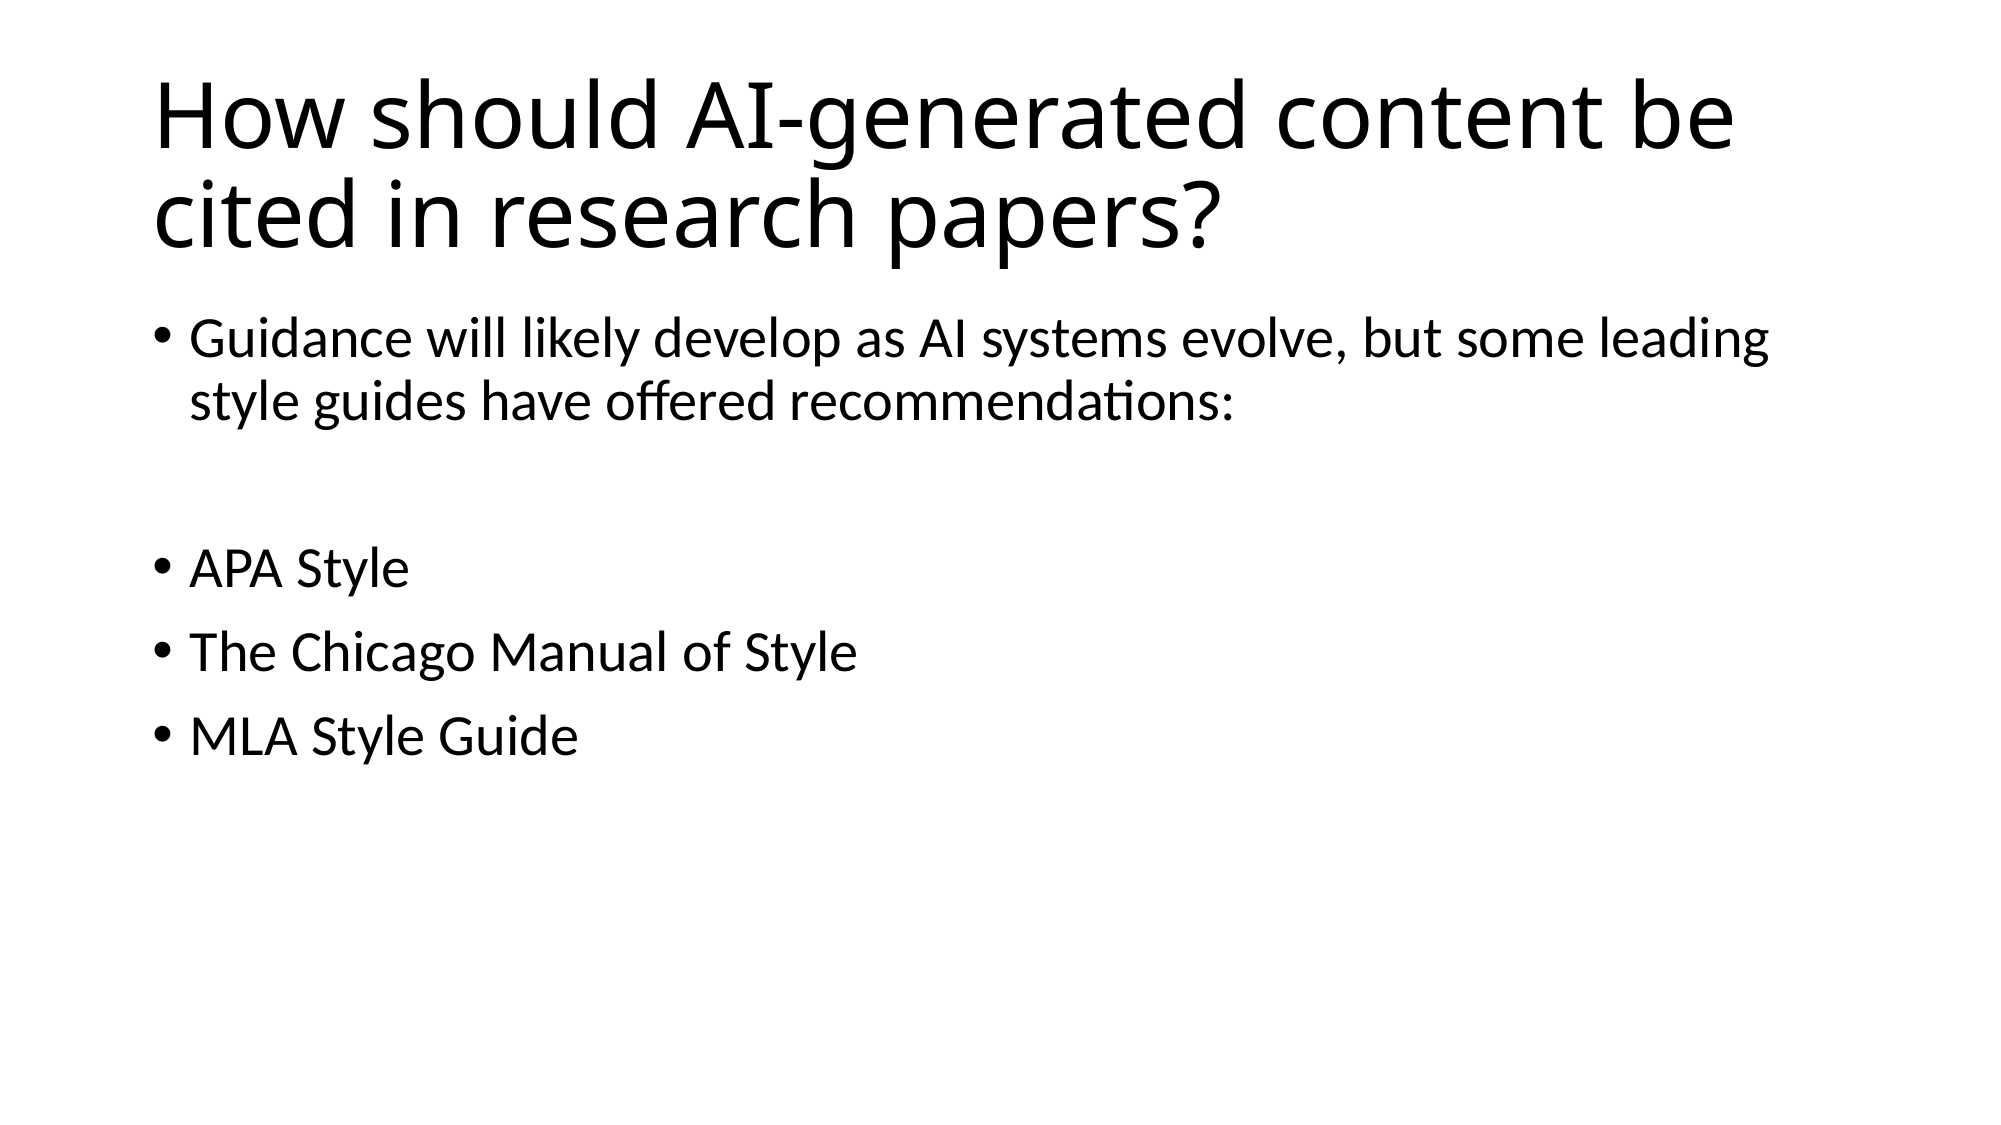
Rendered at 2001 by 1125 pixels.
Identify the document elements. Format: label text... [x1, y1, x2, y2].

list Guidance will likely develop as AI systems evolve, but some leading style guides have offered recommendations: APA Style The Chicago Manual of Style MLA Style Guide [137, 299, 1863, 1014]
title How should AI-generated content be cited in research papers? [137, 59, 1863, 278]
